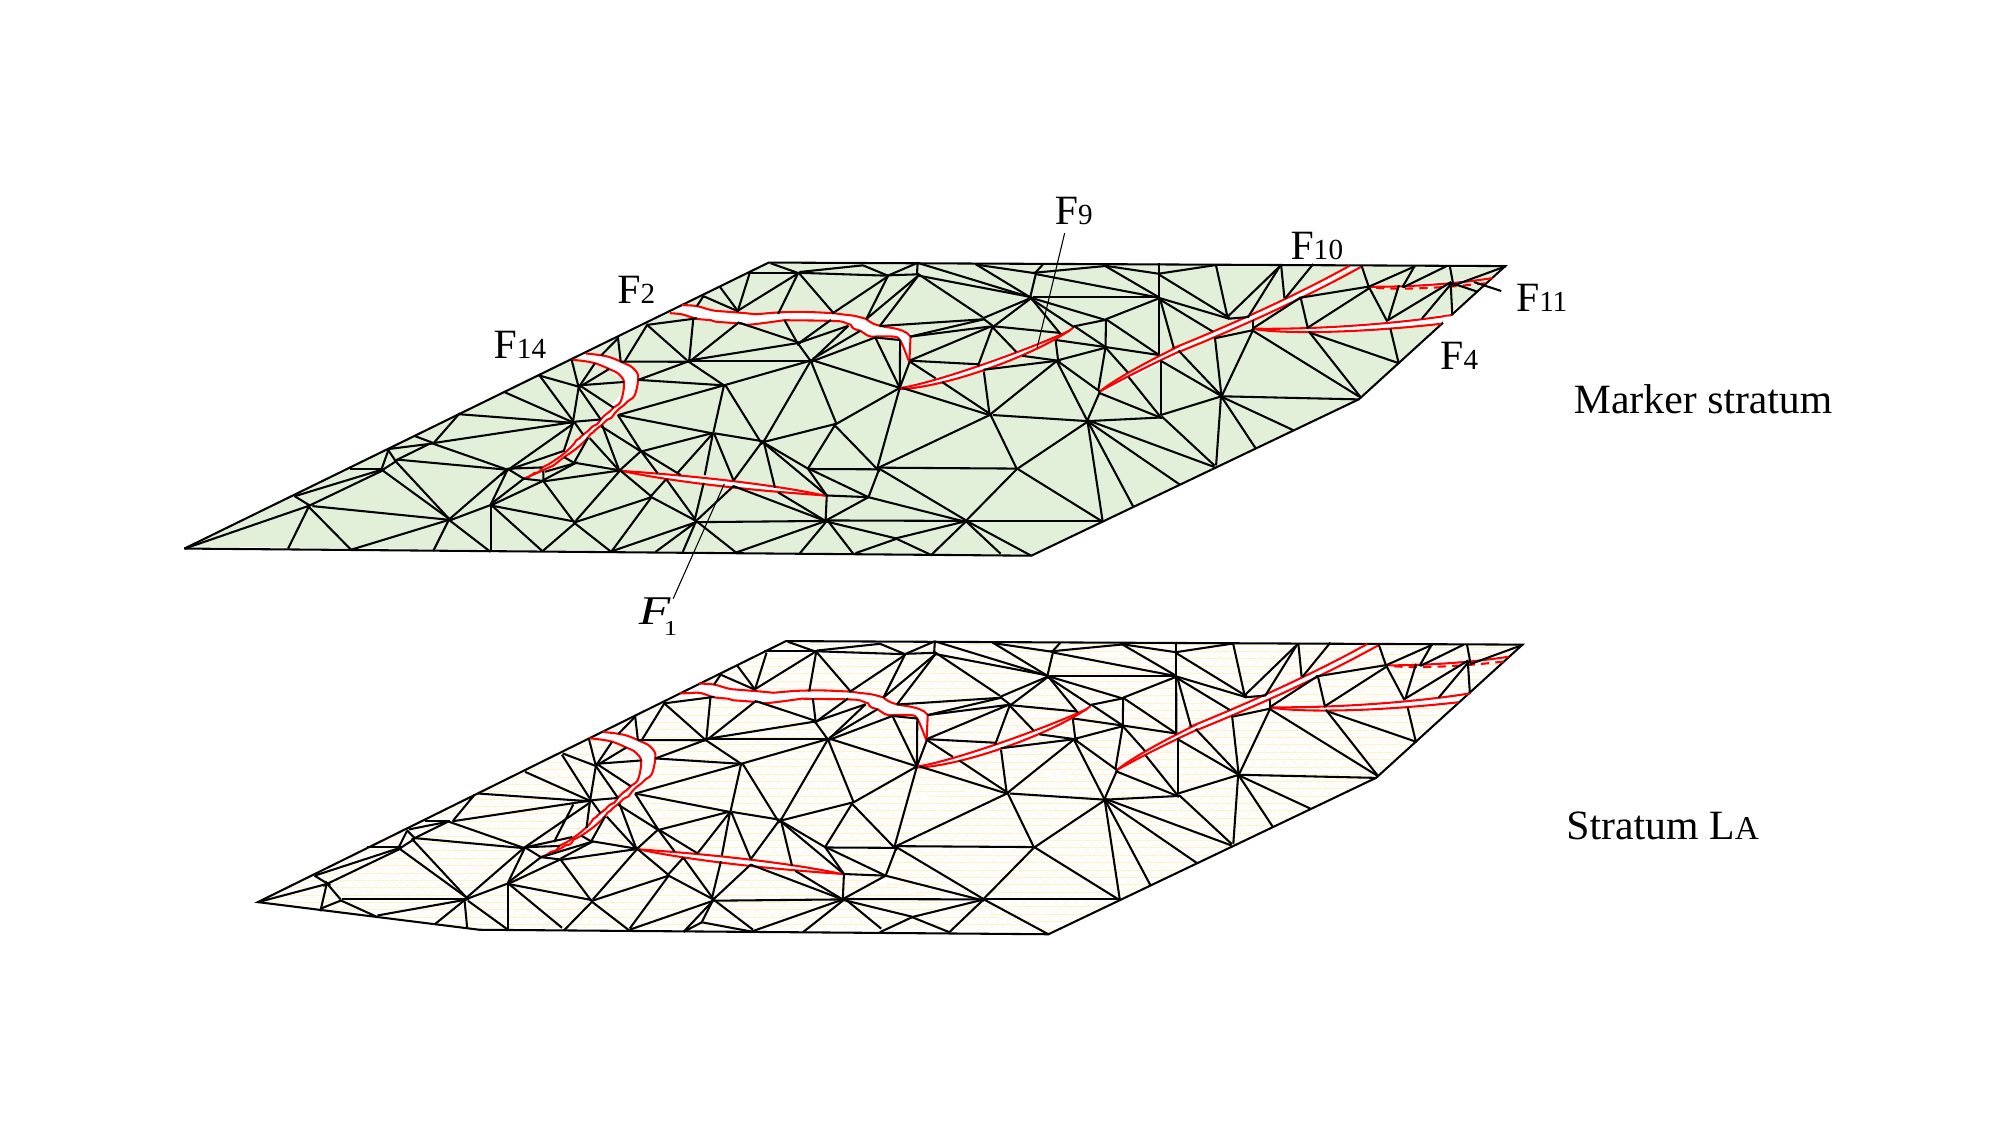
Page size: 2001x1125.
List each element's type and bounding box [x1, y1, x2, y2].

text_box [544, 462, 579, 472]
text_box [257, 175, 1775, 947]
text_box [184, 231, 257, 590]
text_box [554, 804, 574, 842]
text_box [1775, 231, 1892, 590]
